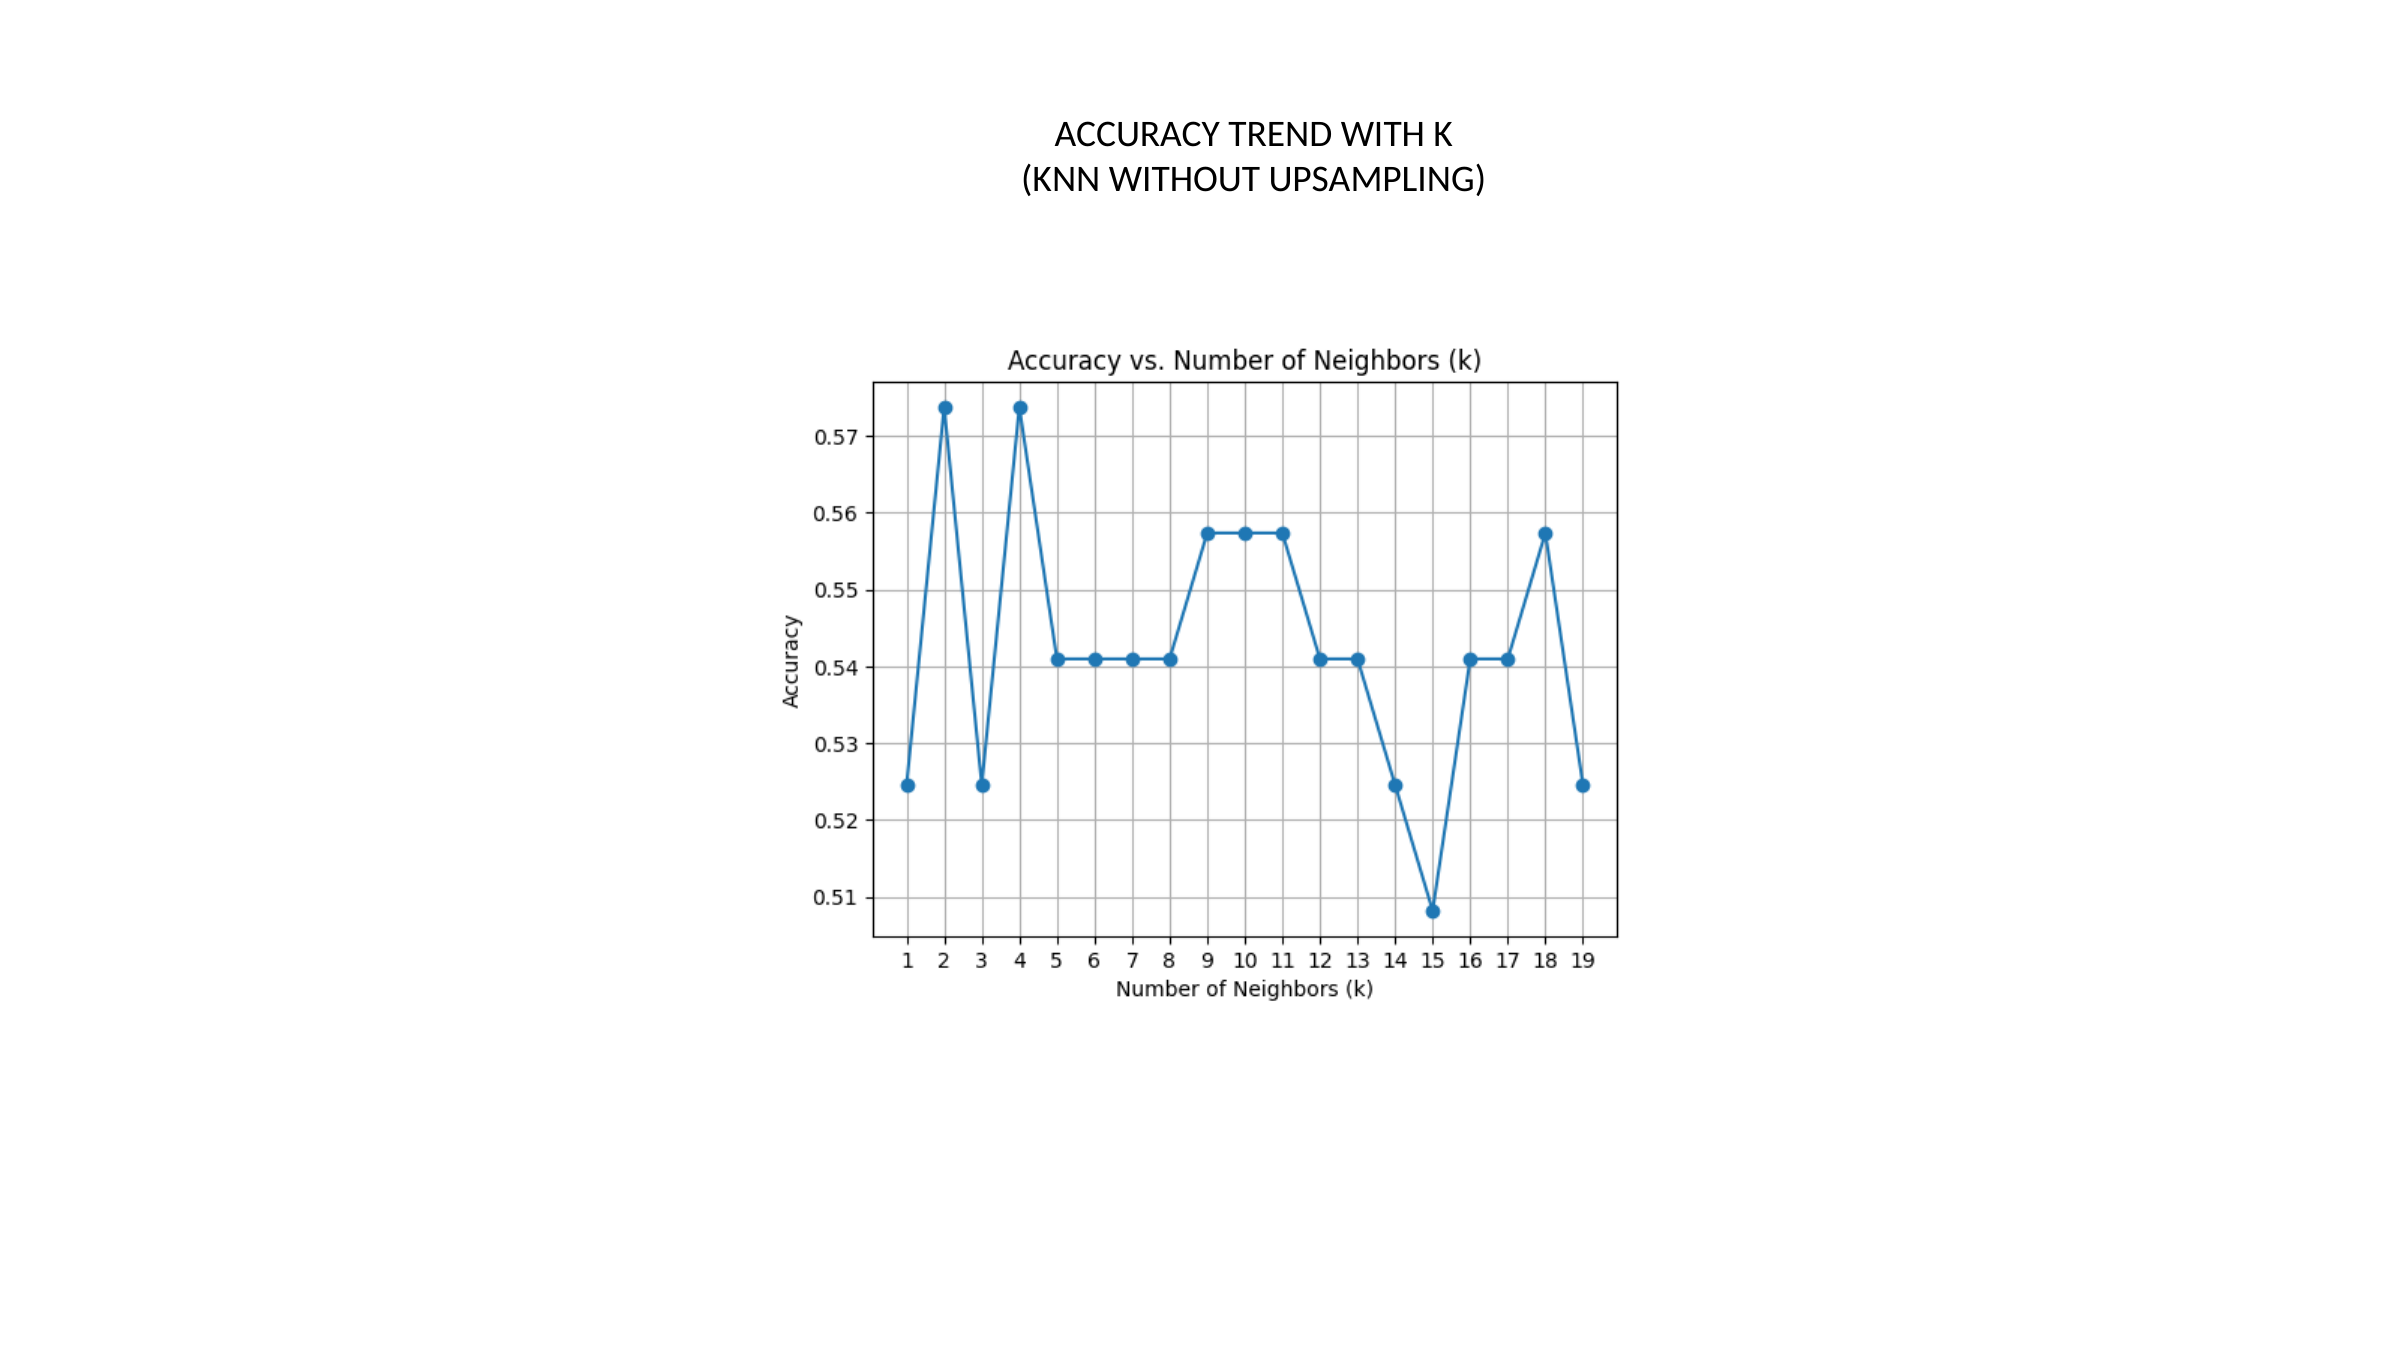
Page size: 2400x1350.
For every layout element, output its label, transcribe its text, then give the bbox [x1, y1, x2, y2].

text_box ACCURACY TREND WITH K (KNN WITHOUT UPSAMPLING) [1006, 102, 1502, 207]
picture [768, 334, 1632, 1016]
